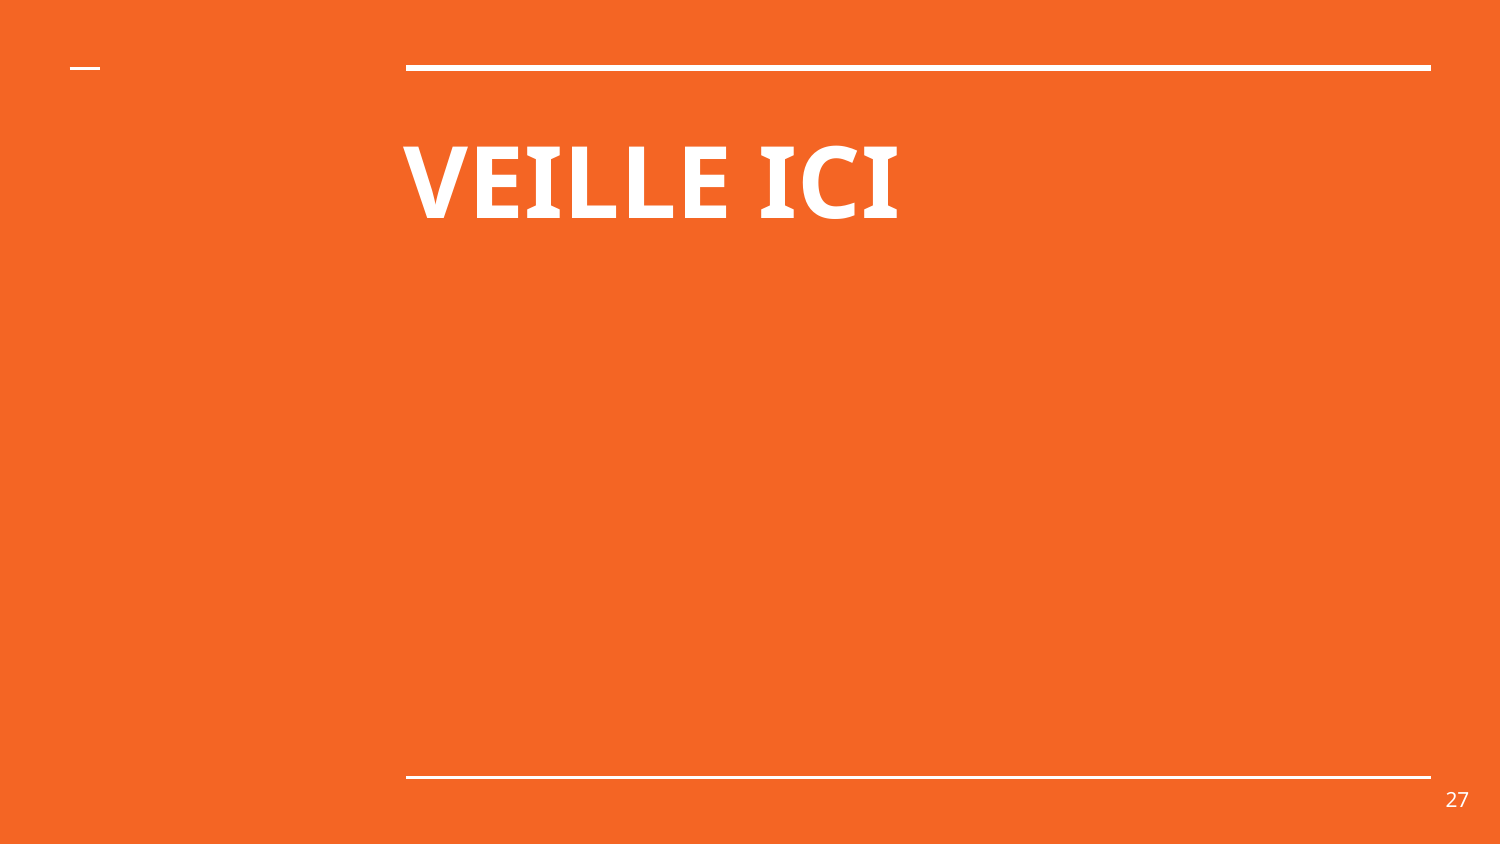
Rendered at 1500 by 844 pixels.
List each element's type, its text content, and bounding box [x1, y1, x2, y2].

title VEILLE ICI [389, 103, 1428, 357]
slide_number ‹#› [1394, 769, 1484, 834]
